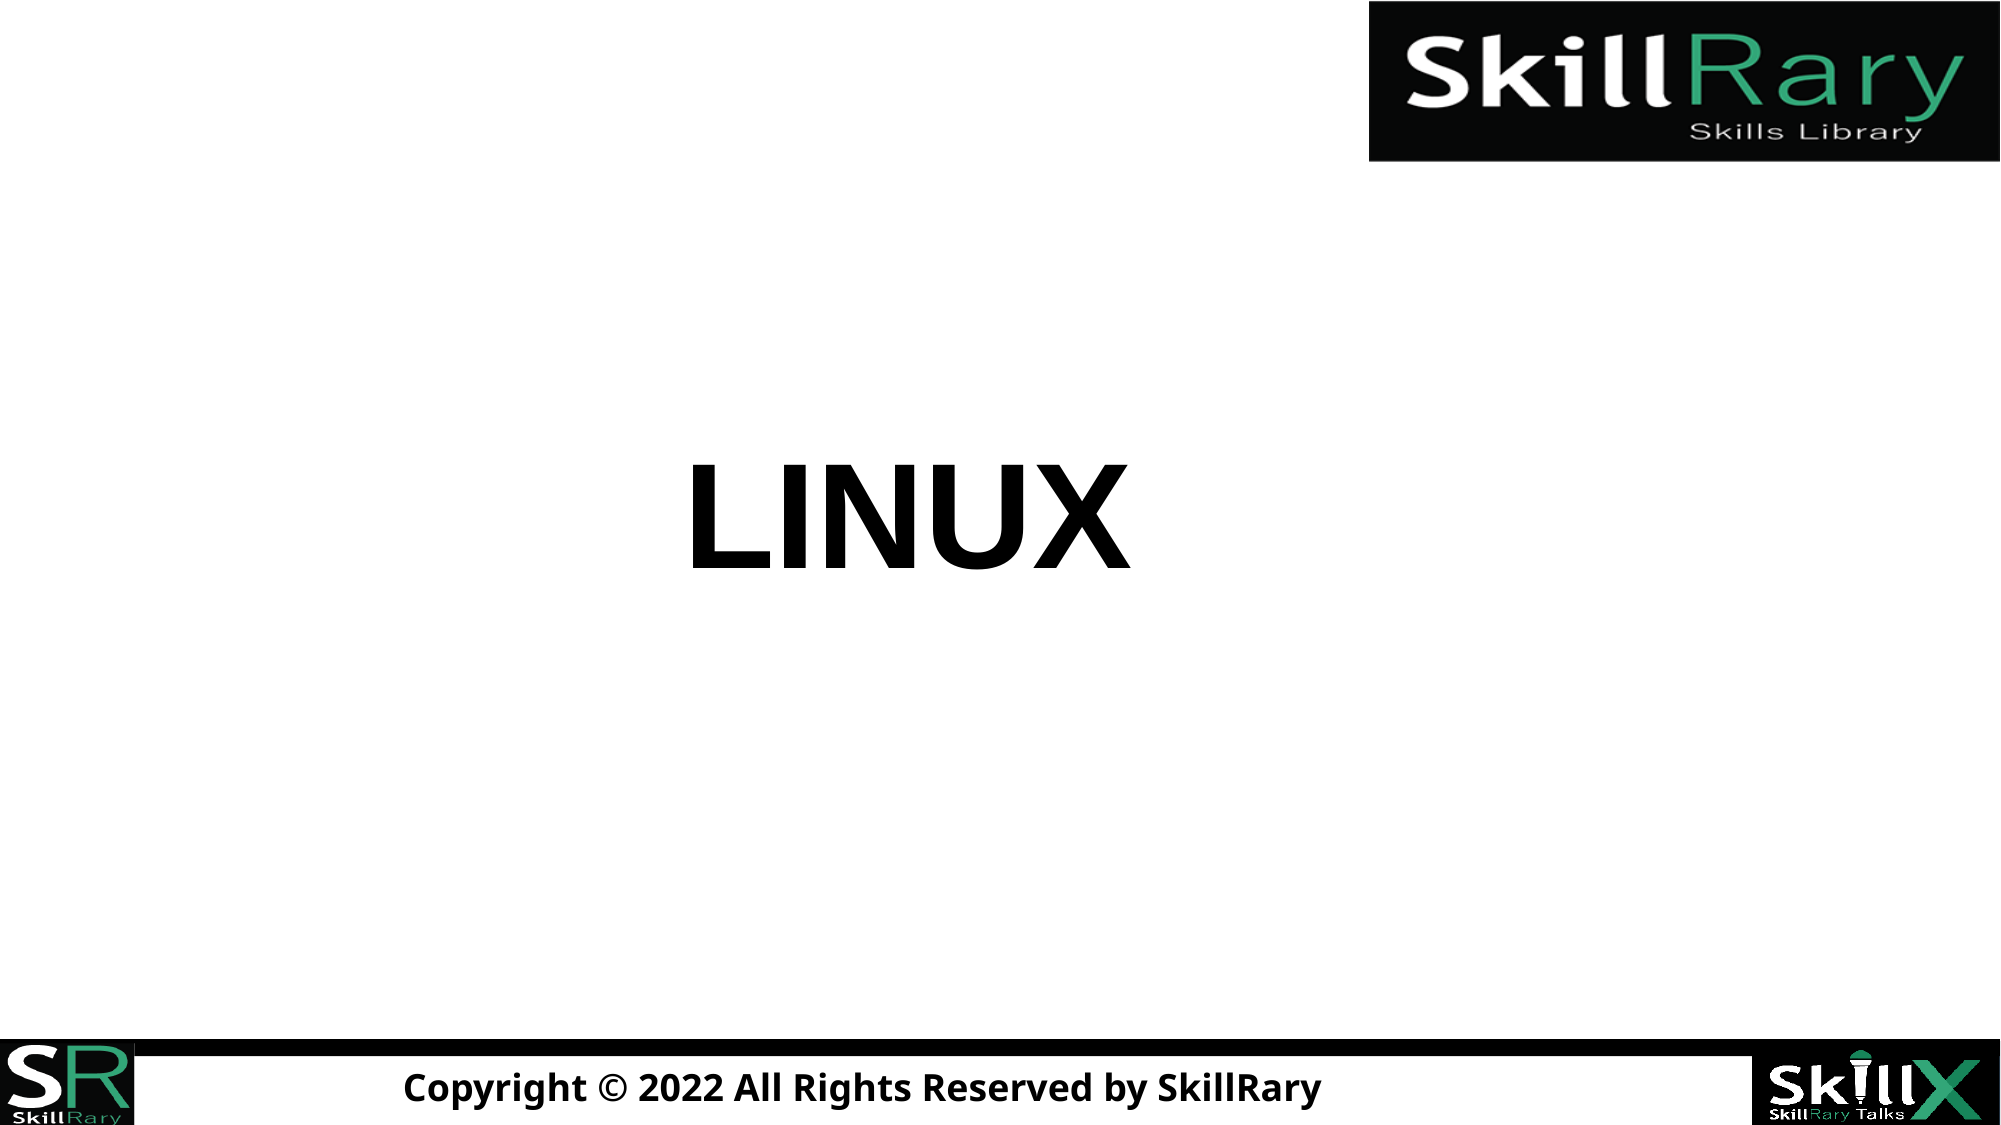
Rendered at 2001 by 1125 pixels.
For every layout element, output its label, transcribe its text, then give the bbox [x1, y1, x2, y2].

picture [0, 1034, 136, 1125]
picture [1369, 0, 2000, 245]
list LINUX [668, 410, 1875, 978]
picture [1752, 1041, 1996, 1125]
